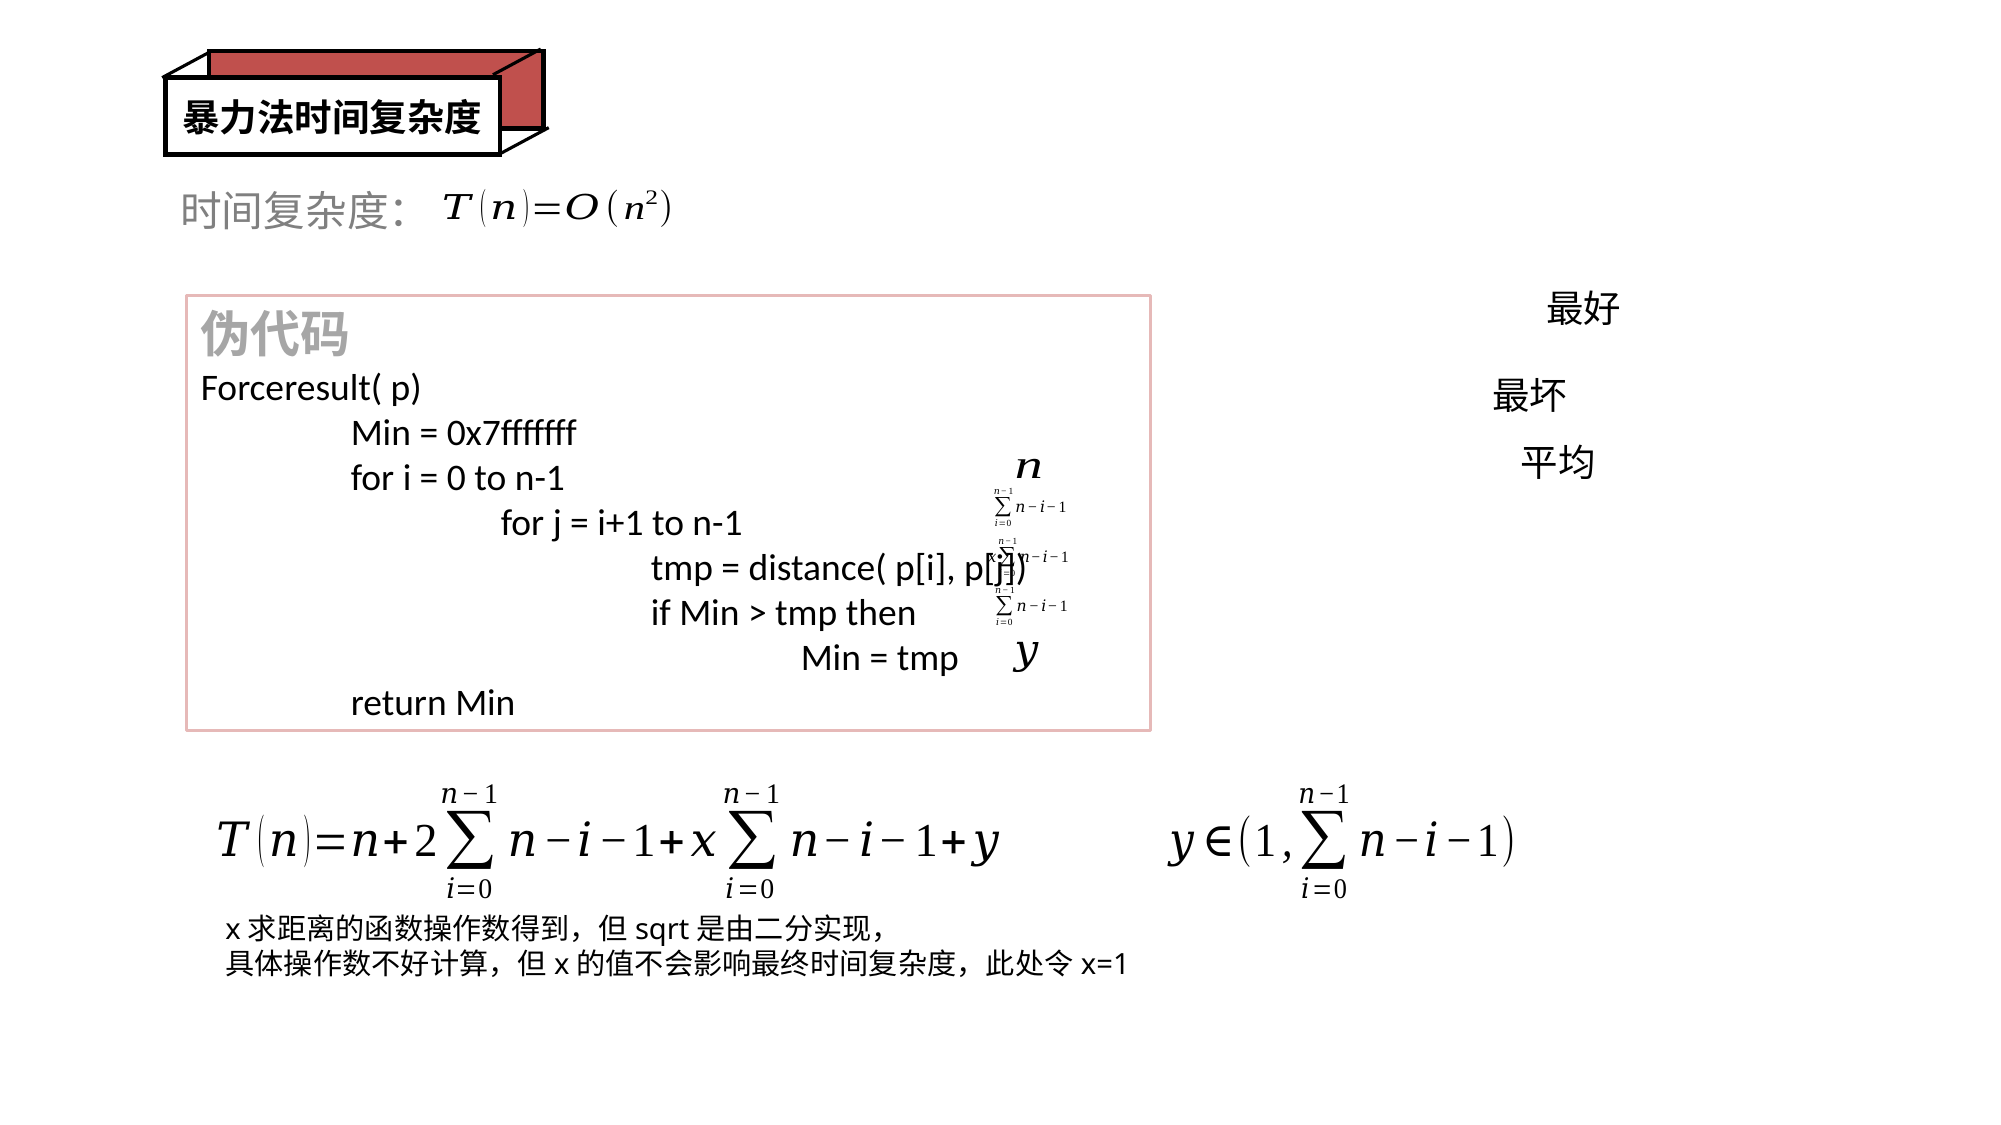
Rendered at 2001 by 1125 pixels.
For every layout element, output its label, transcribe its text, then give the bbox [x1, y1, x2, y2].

text_box x求距离的函数操作数得到，但sqrt是由二分实现， 具体操作数不好计算，但x的值不会影响最终时间复杂度，此处令x=1 [225, 910, 1130, 981]
text_box 时间复杂度： [165, 170, 1631, 402]
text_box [162, 48, 549, 155]
text_box 伪代码 Forceresult( p) Min = 0x7fffffff for i = 0 to n-1 for j = i+1 to n-1 tmp = distance( p[i], p[j]) if Min > tmp then Min = tmp return Min [186, 295, 1151, 731]
